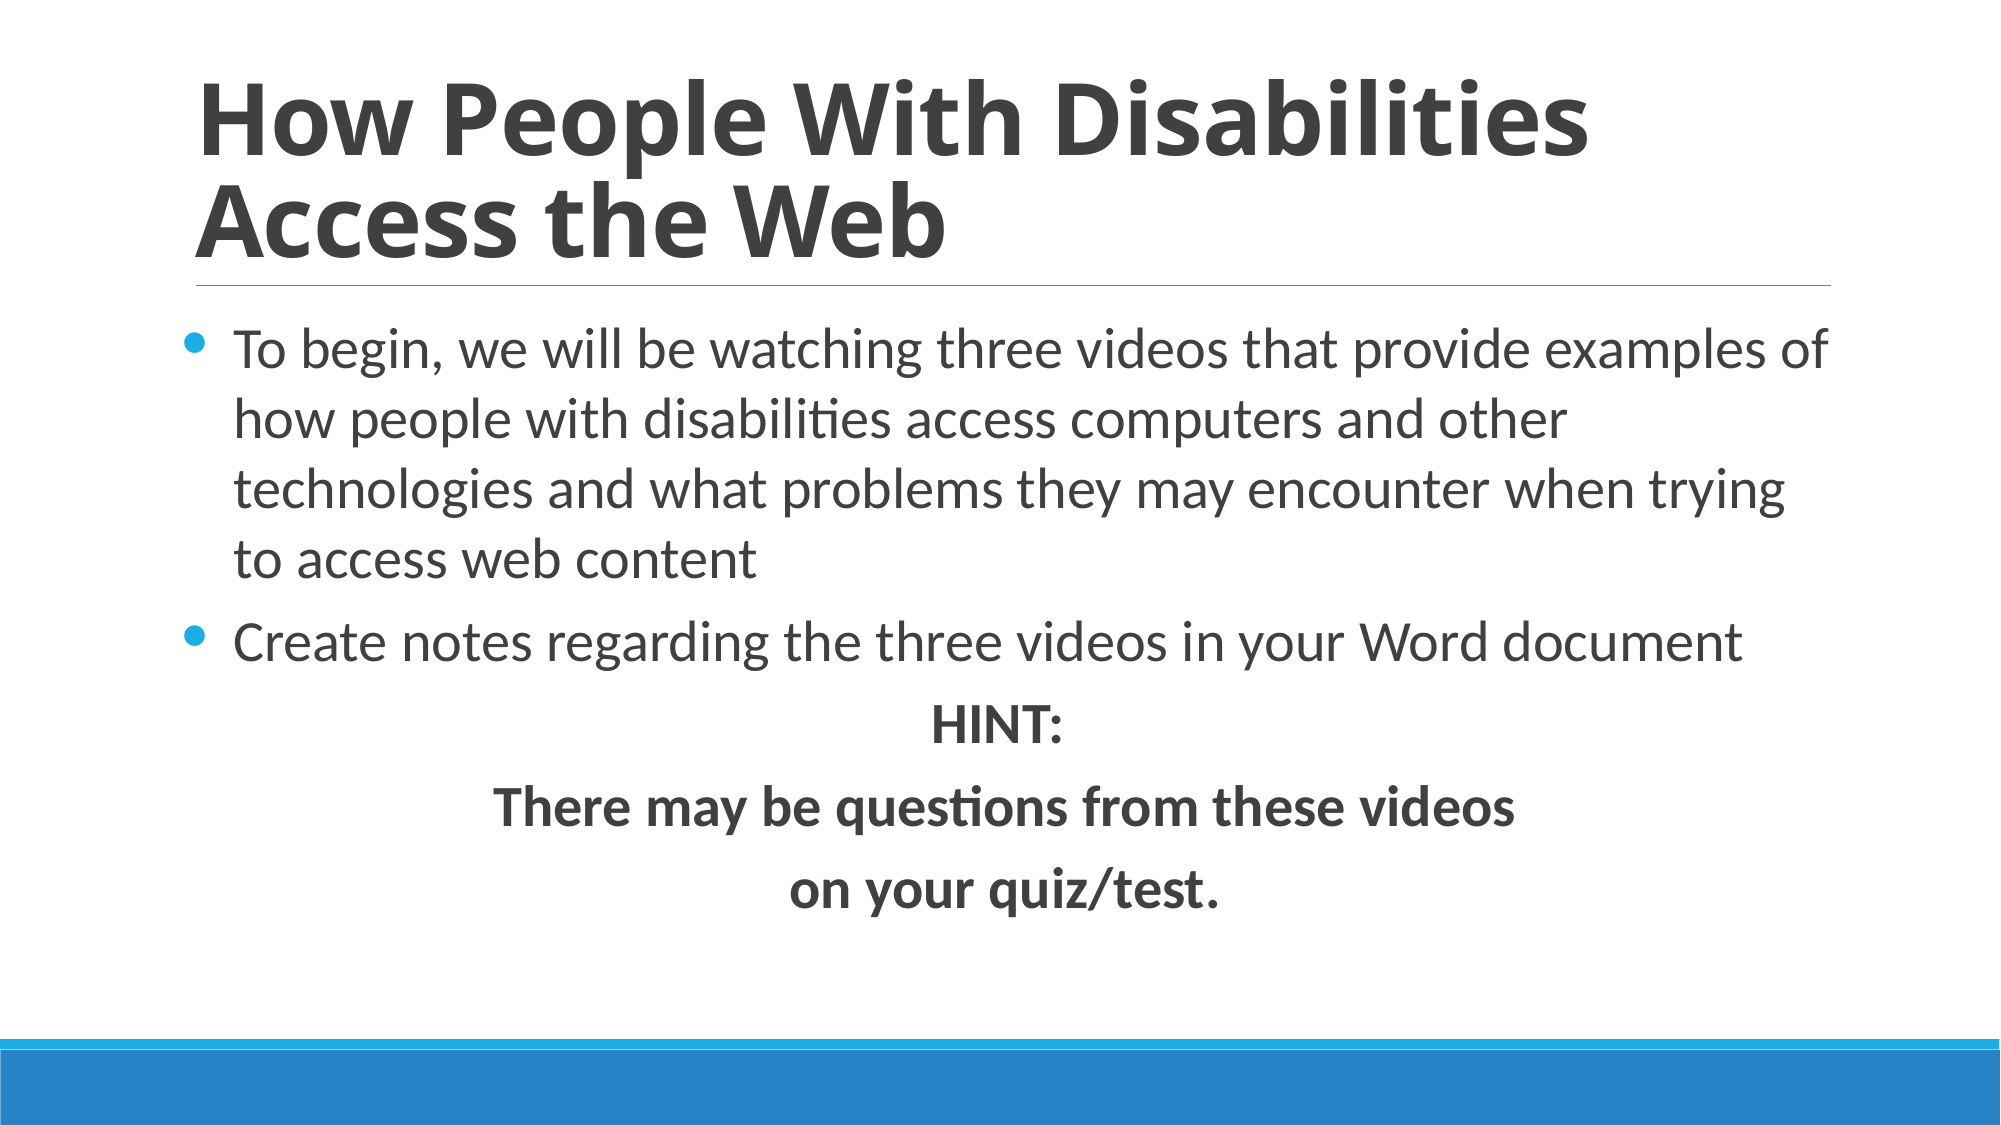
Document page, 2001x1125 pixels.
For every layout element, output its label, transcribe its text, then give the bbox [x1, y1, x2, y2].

title How People With Disabilities Access the Web [180, 47, 1830, 285]
list To begin, we will be watching three videos that provide examples of how people with disabilities access computers and other technologies and what problems they may encounter when trying to access web content Create notes regarding the three videos in your Word document HINT: There may be questions from these videos on your quiz/test. [180, 302, 1830, 917]
